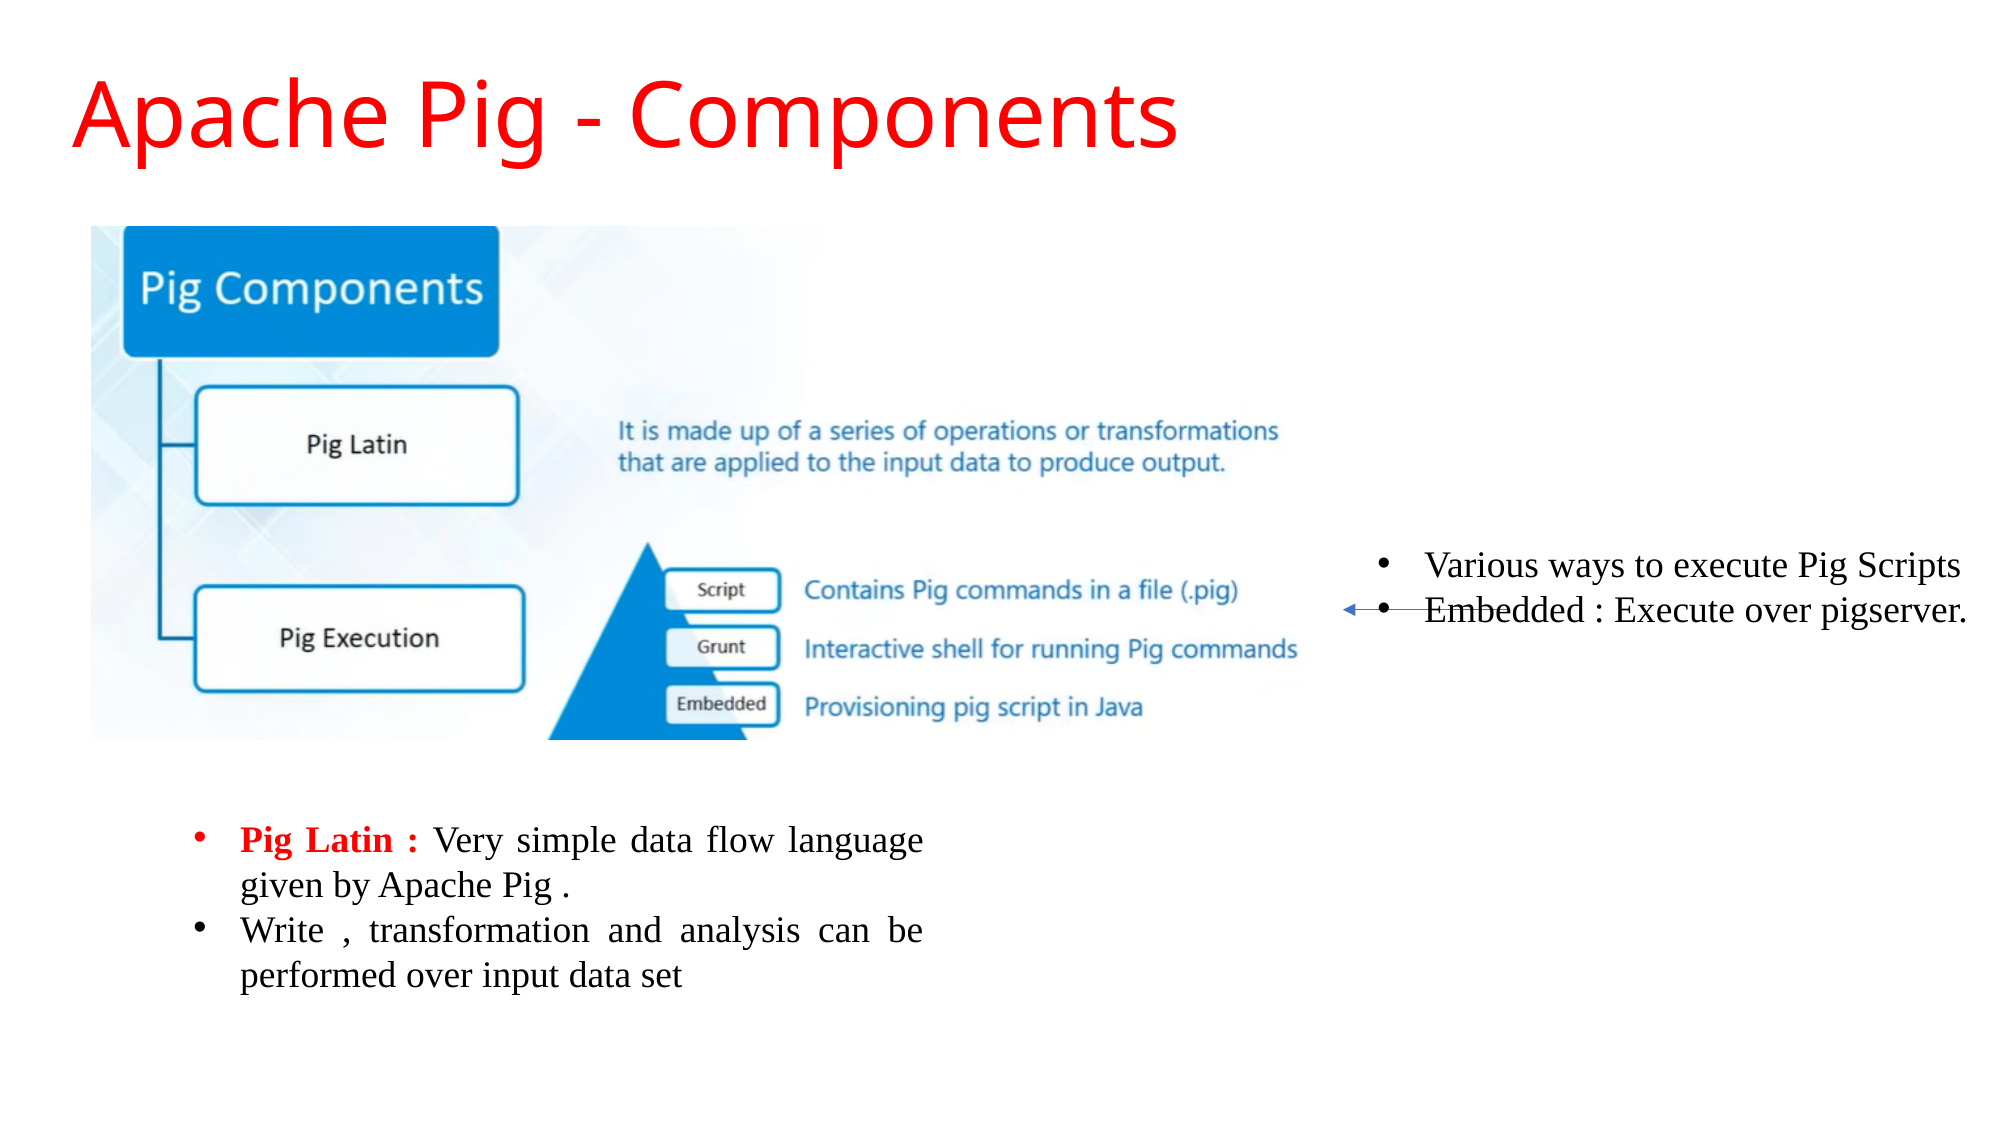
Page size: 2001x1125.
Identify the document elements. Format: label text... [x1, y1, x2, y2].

text_box Various ways to execute Pig Scripts Embedded : Execute over pigserver. [1362, 532, 2000, 637]
text_box Pig Latin : Very simple data flow language given by Apache Pig . Write , transformation and analysis can be performed over input data set [178, 807, 940, 1002]
title Apache Pig - Components [57, 50, 1783, 184]
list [90, 226, 1325, 740]
